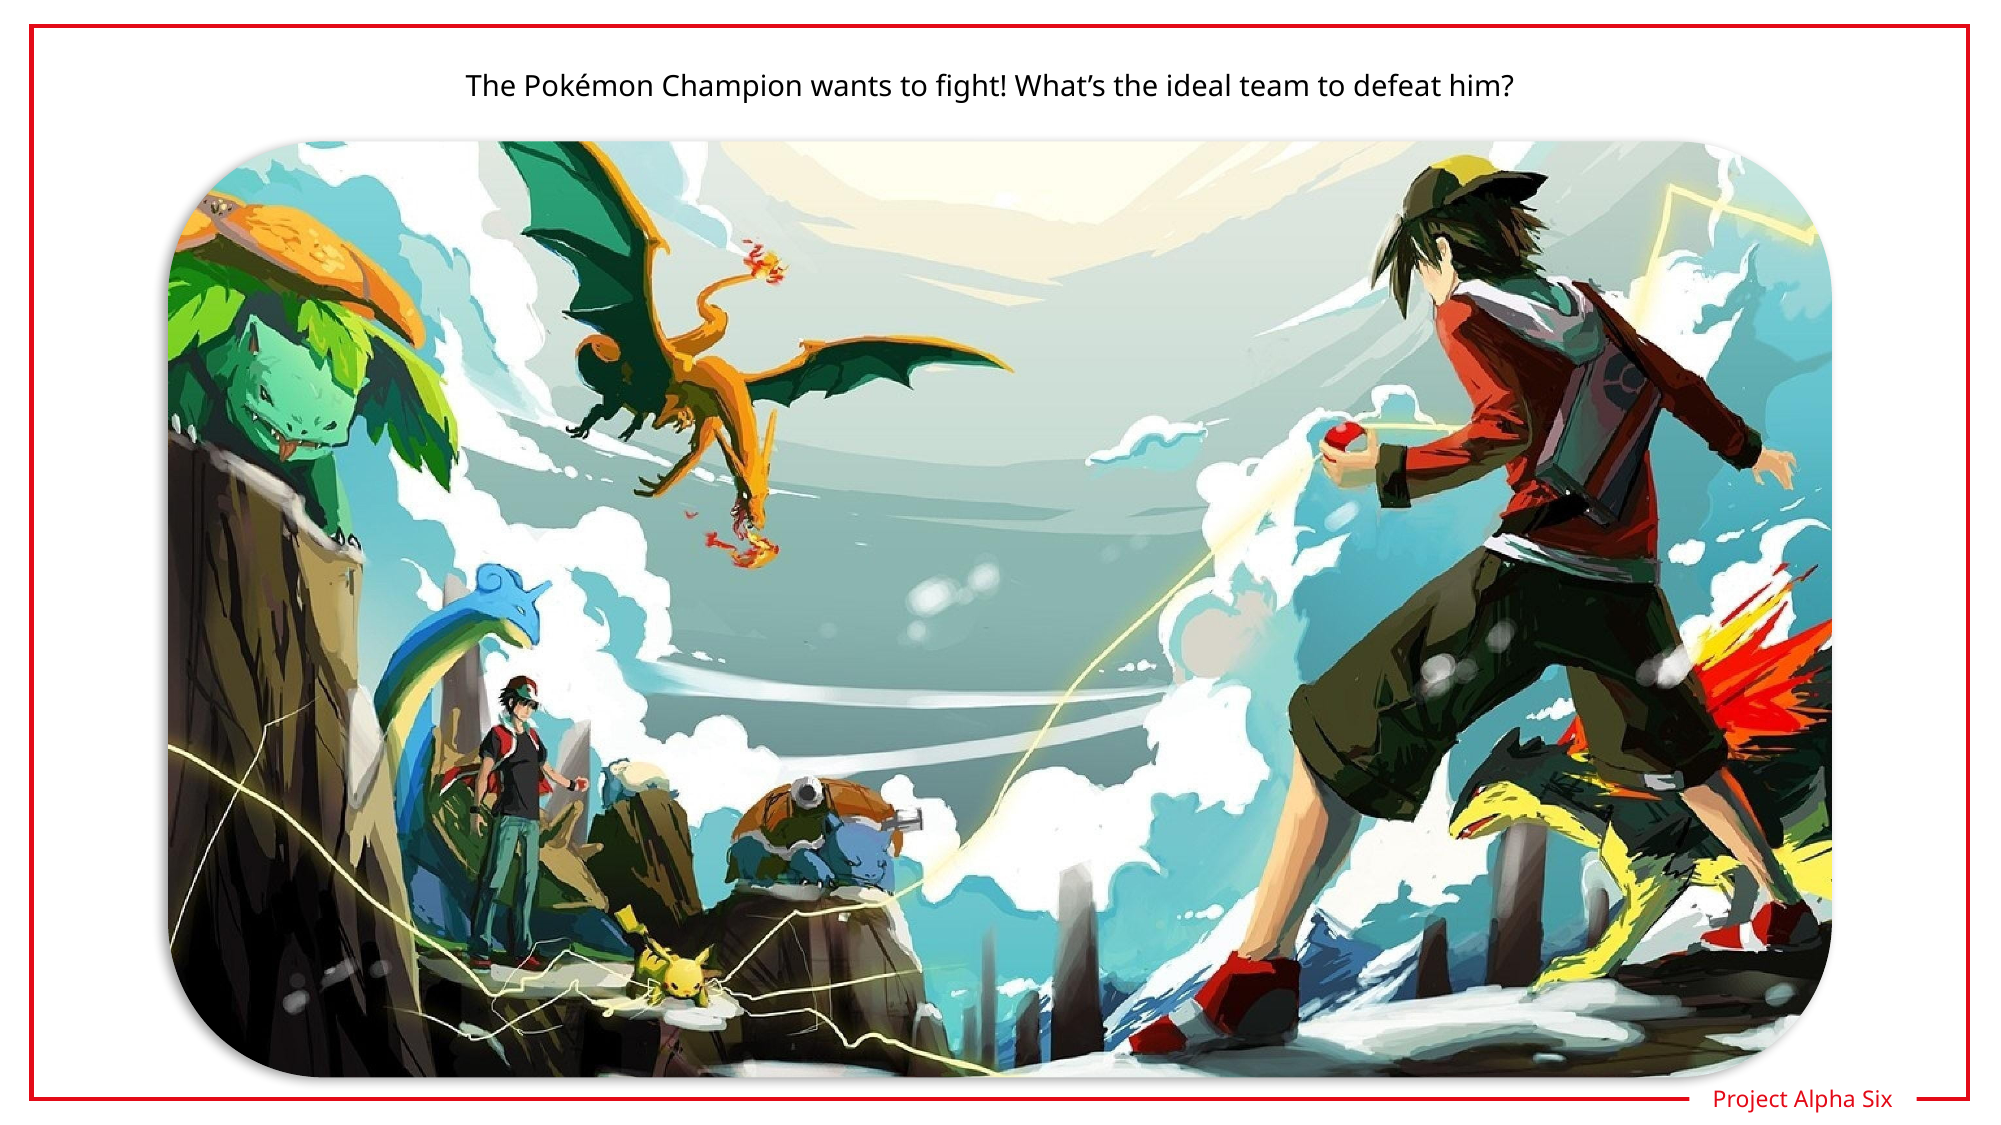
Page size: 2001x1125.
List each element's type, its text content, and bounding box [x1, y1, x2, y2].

text_box Project Alpha Six [1689, 1077, 1917, 1120]
picture [168, 141, 1832, 1078]
text_box The Pokémon Champion wants to fight! What’s the ideal team to defeat him? [227, 59, 1754, 110]
text_box [31, 25, 1969, 1100]
